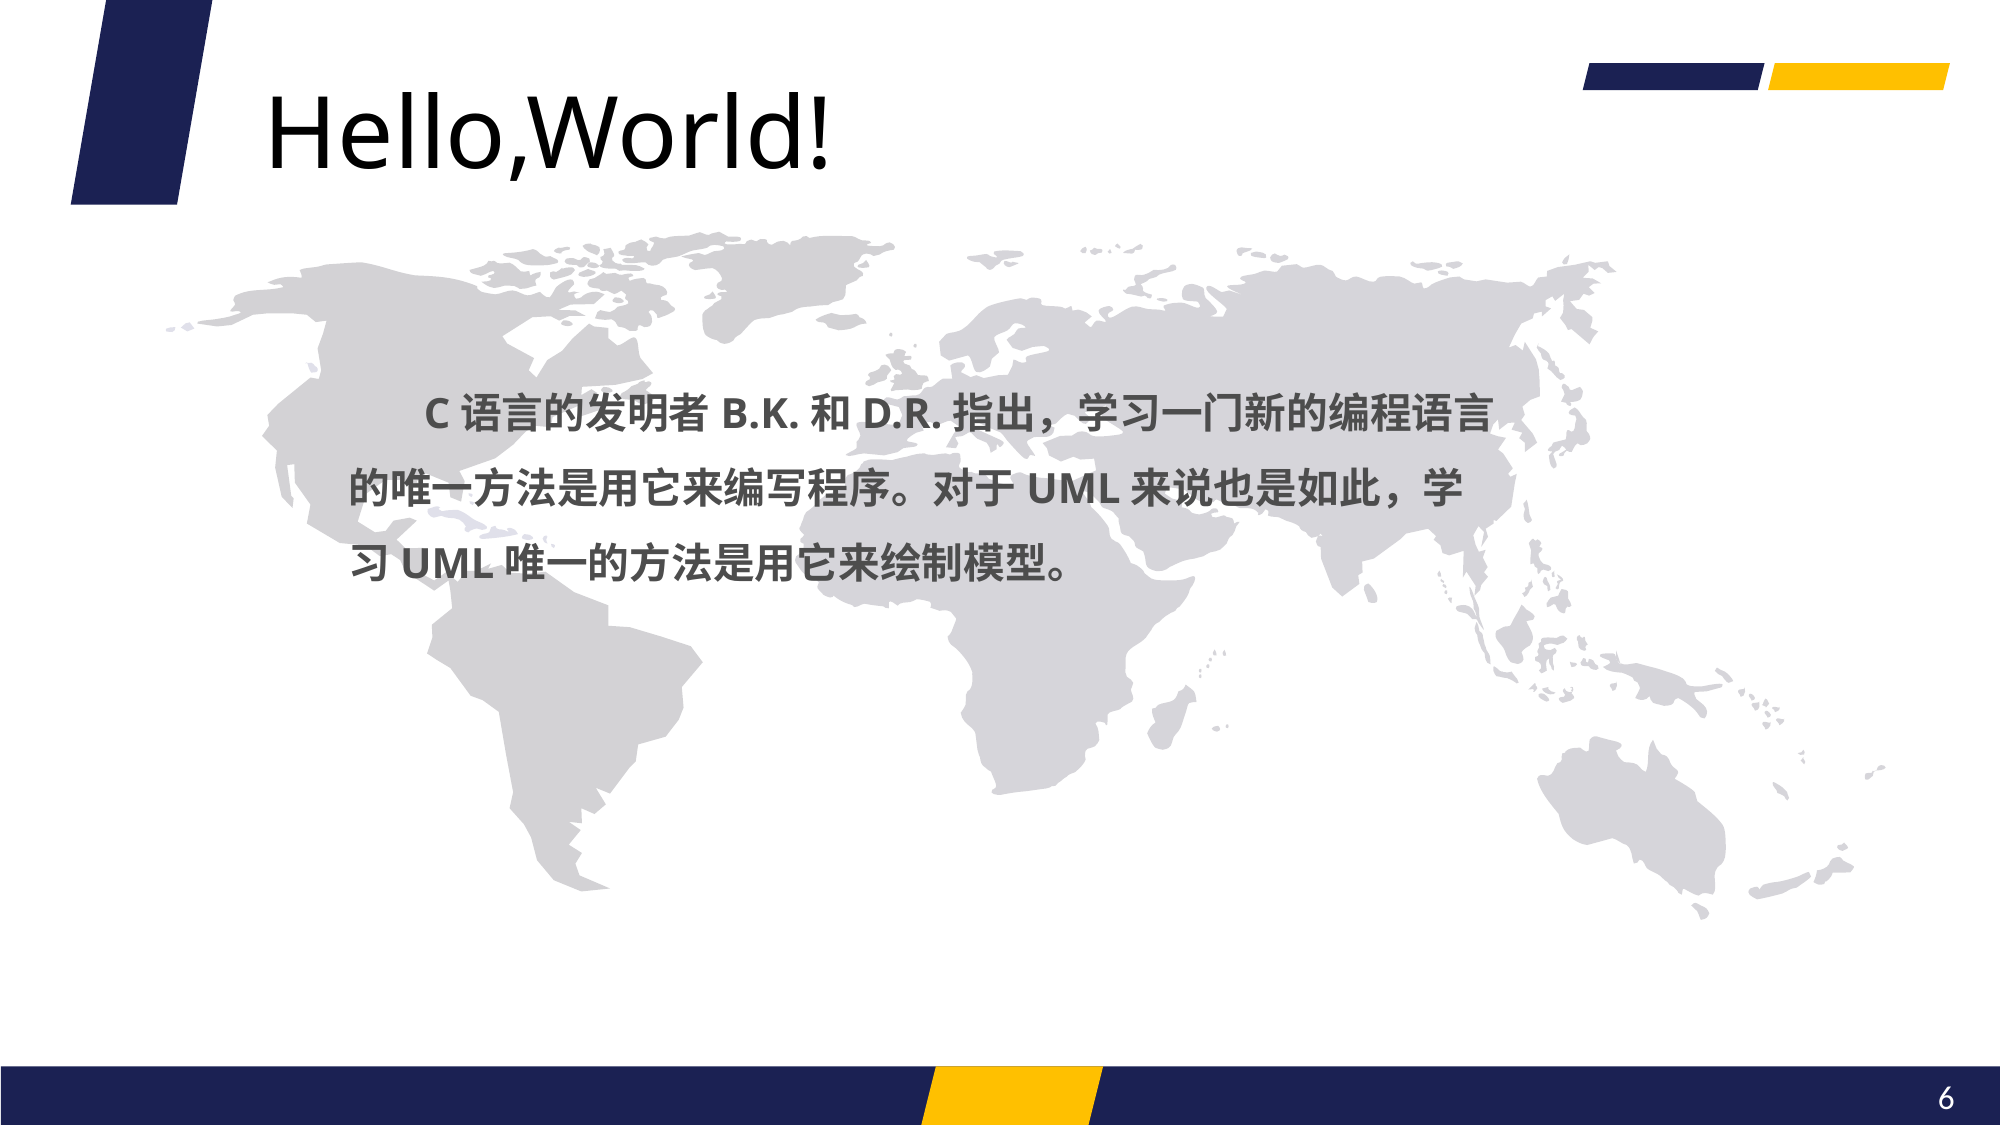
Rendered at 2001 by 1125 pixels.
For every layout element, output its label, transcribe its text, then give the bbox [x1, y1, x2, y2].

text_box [164, 231, 1886, 921]
text_box [919, 1064, 1106, 1125]
text_box Hello,World! [244, 58, 2000, 199]
text_box [68, 0, 215, 207]
text_box [0, 1064, 935, 1125]
text_box [1091, 1064, 2000, 1125]
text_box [271, 353, 1521, 588]
slide_number 6 [1503, 1065, 1970, 1125]
